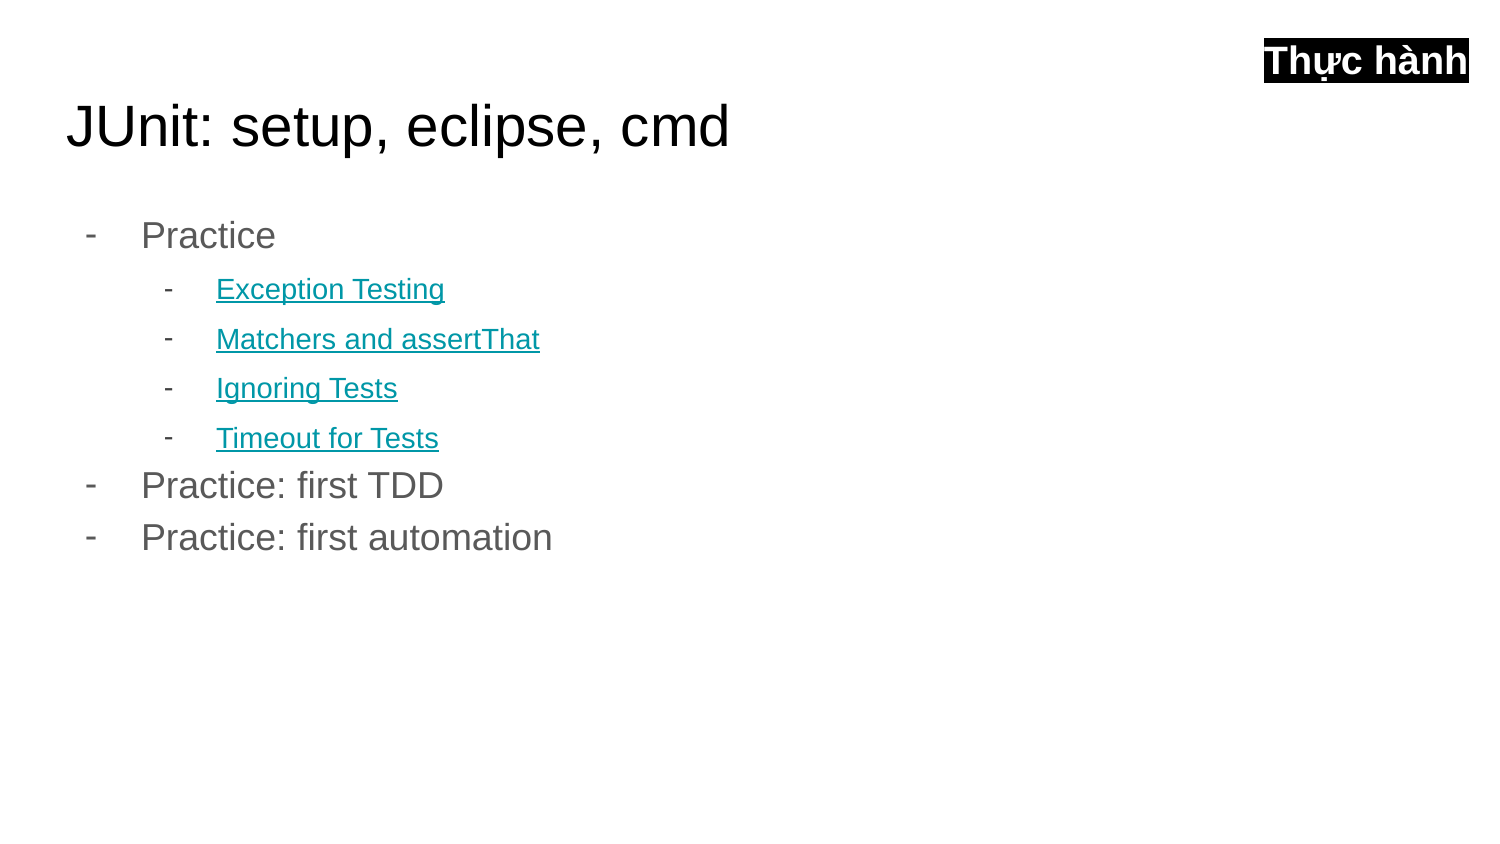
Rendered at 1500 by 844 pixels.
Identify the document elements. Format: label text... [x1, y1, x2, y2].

text_box Thực hành [1248, 19, 1500, 73]
title JUnit: setup, eclipse, cmd [51, 72, 1449, 167]
list Practice Exception Testing Matchers and assertThat Ignoring Tests Timeout for Tests Practice: first TDD Practice: first automation [51, 189, 1449, 750]
